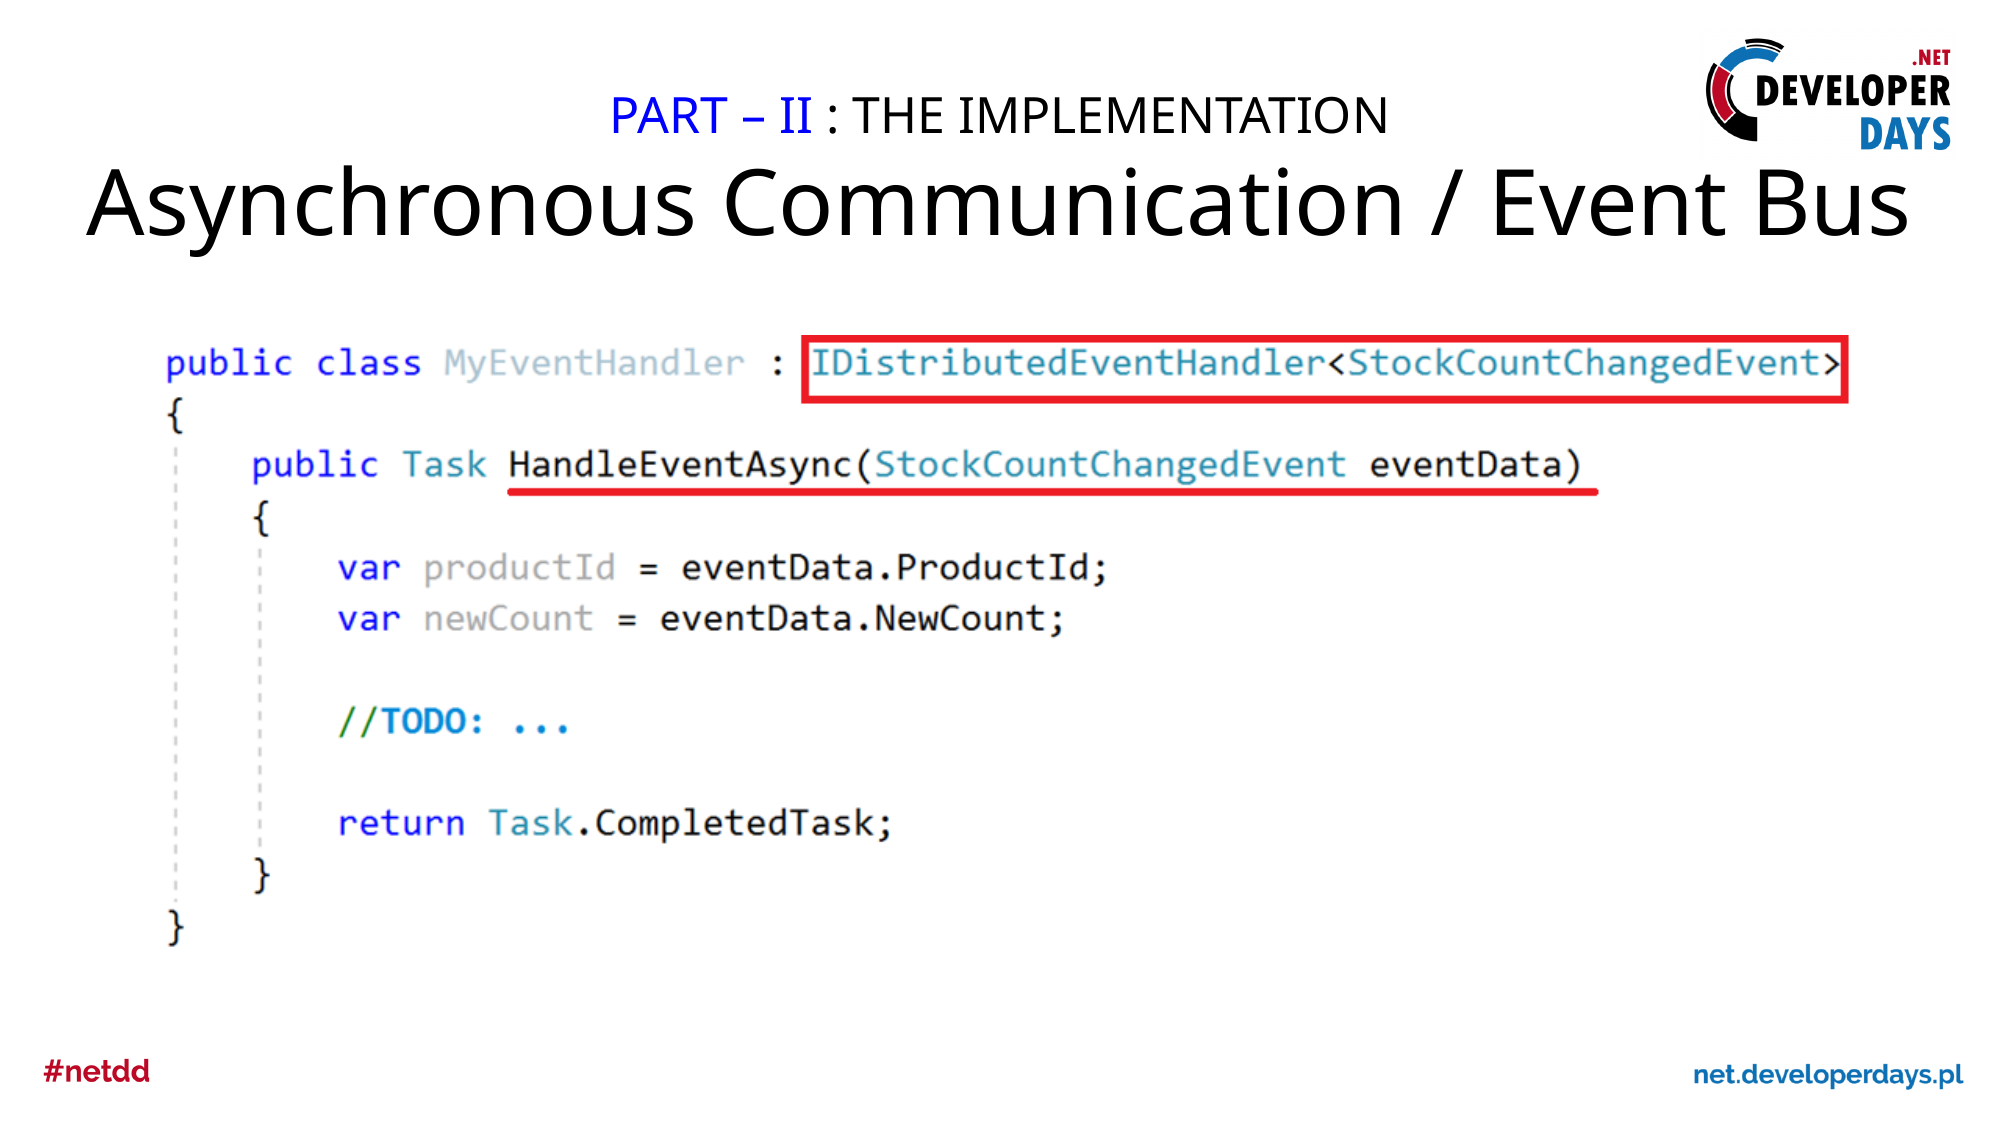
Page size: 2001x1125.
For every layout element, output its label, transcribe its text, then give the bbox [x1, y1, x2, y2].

picture [148, 335, 1852, 961]
picture [1680, 1043, 1974, 1099]
title PART – II : THE IMPLEMENTATION Asynchronous Communication / Event Bus [0, 59, 2000, 278]
picture [1698, 26, 1956, 160]
picture [26, 1043, 170, 1099]
